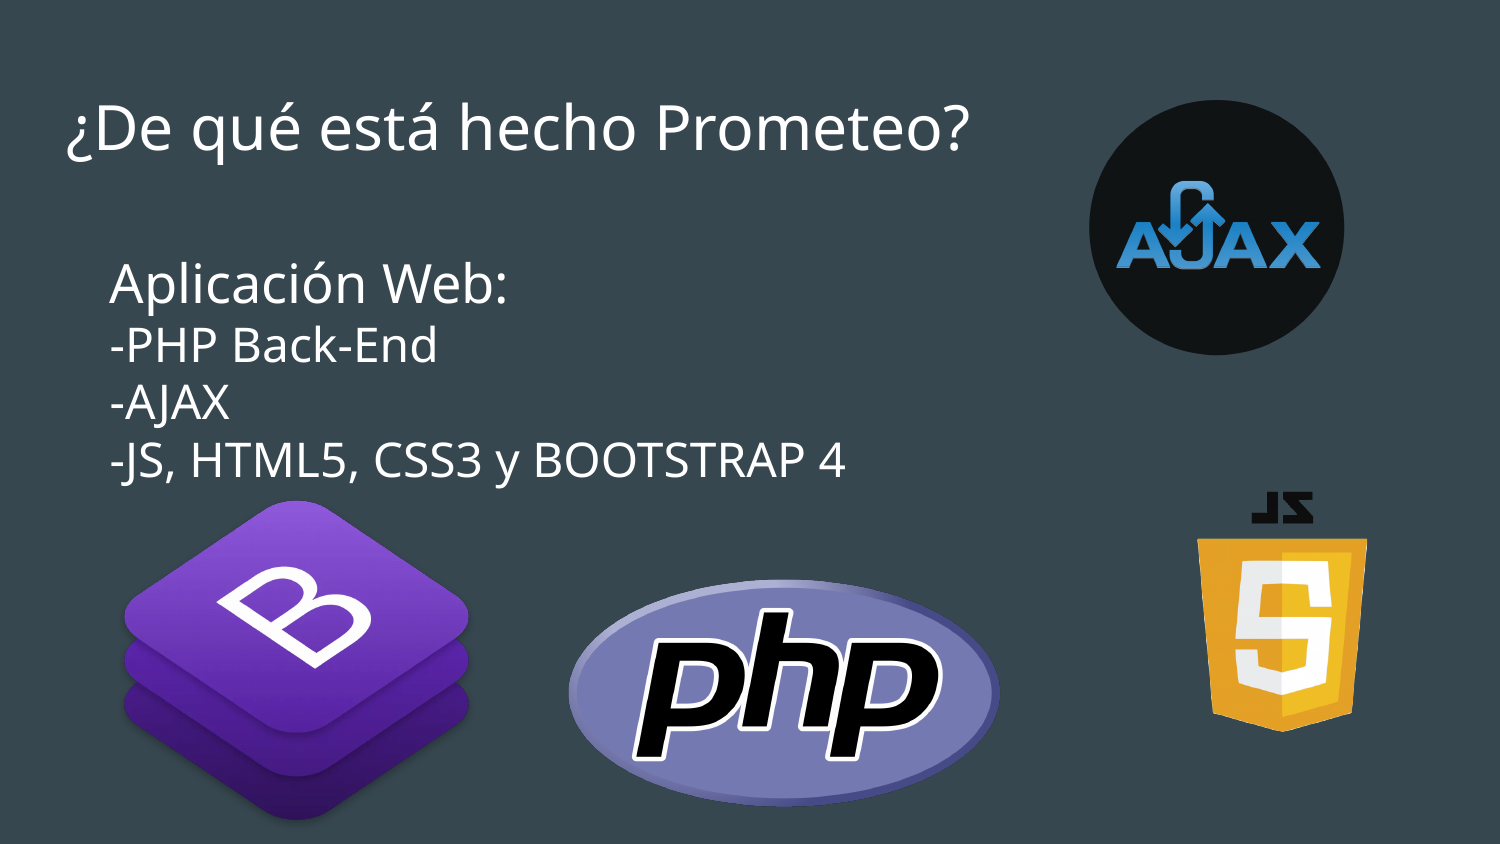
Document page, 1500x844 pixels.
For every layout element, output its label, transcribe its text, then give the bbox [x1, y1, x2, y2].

picture [1090, 491, 1474, 732]
picture [94, 491, 499, 832]
picture [1074, 84, 1360, 378]
picture [561, 573, 1006, 814]
title ¿De qué está hecho Prometeo? [51, 72, 1449, 167]
text_box Aplicación Web: -PHP Back-End -AJAX -JS, HTML5, CSS3 y BOOTSTRAP 4 [94, 234, 1046, 502]
